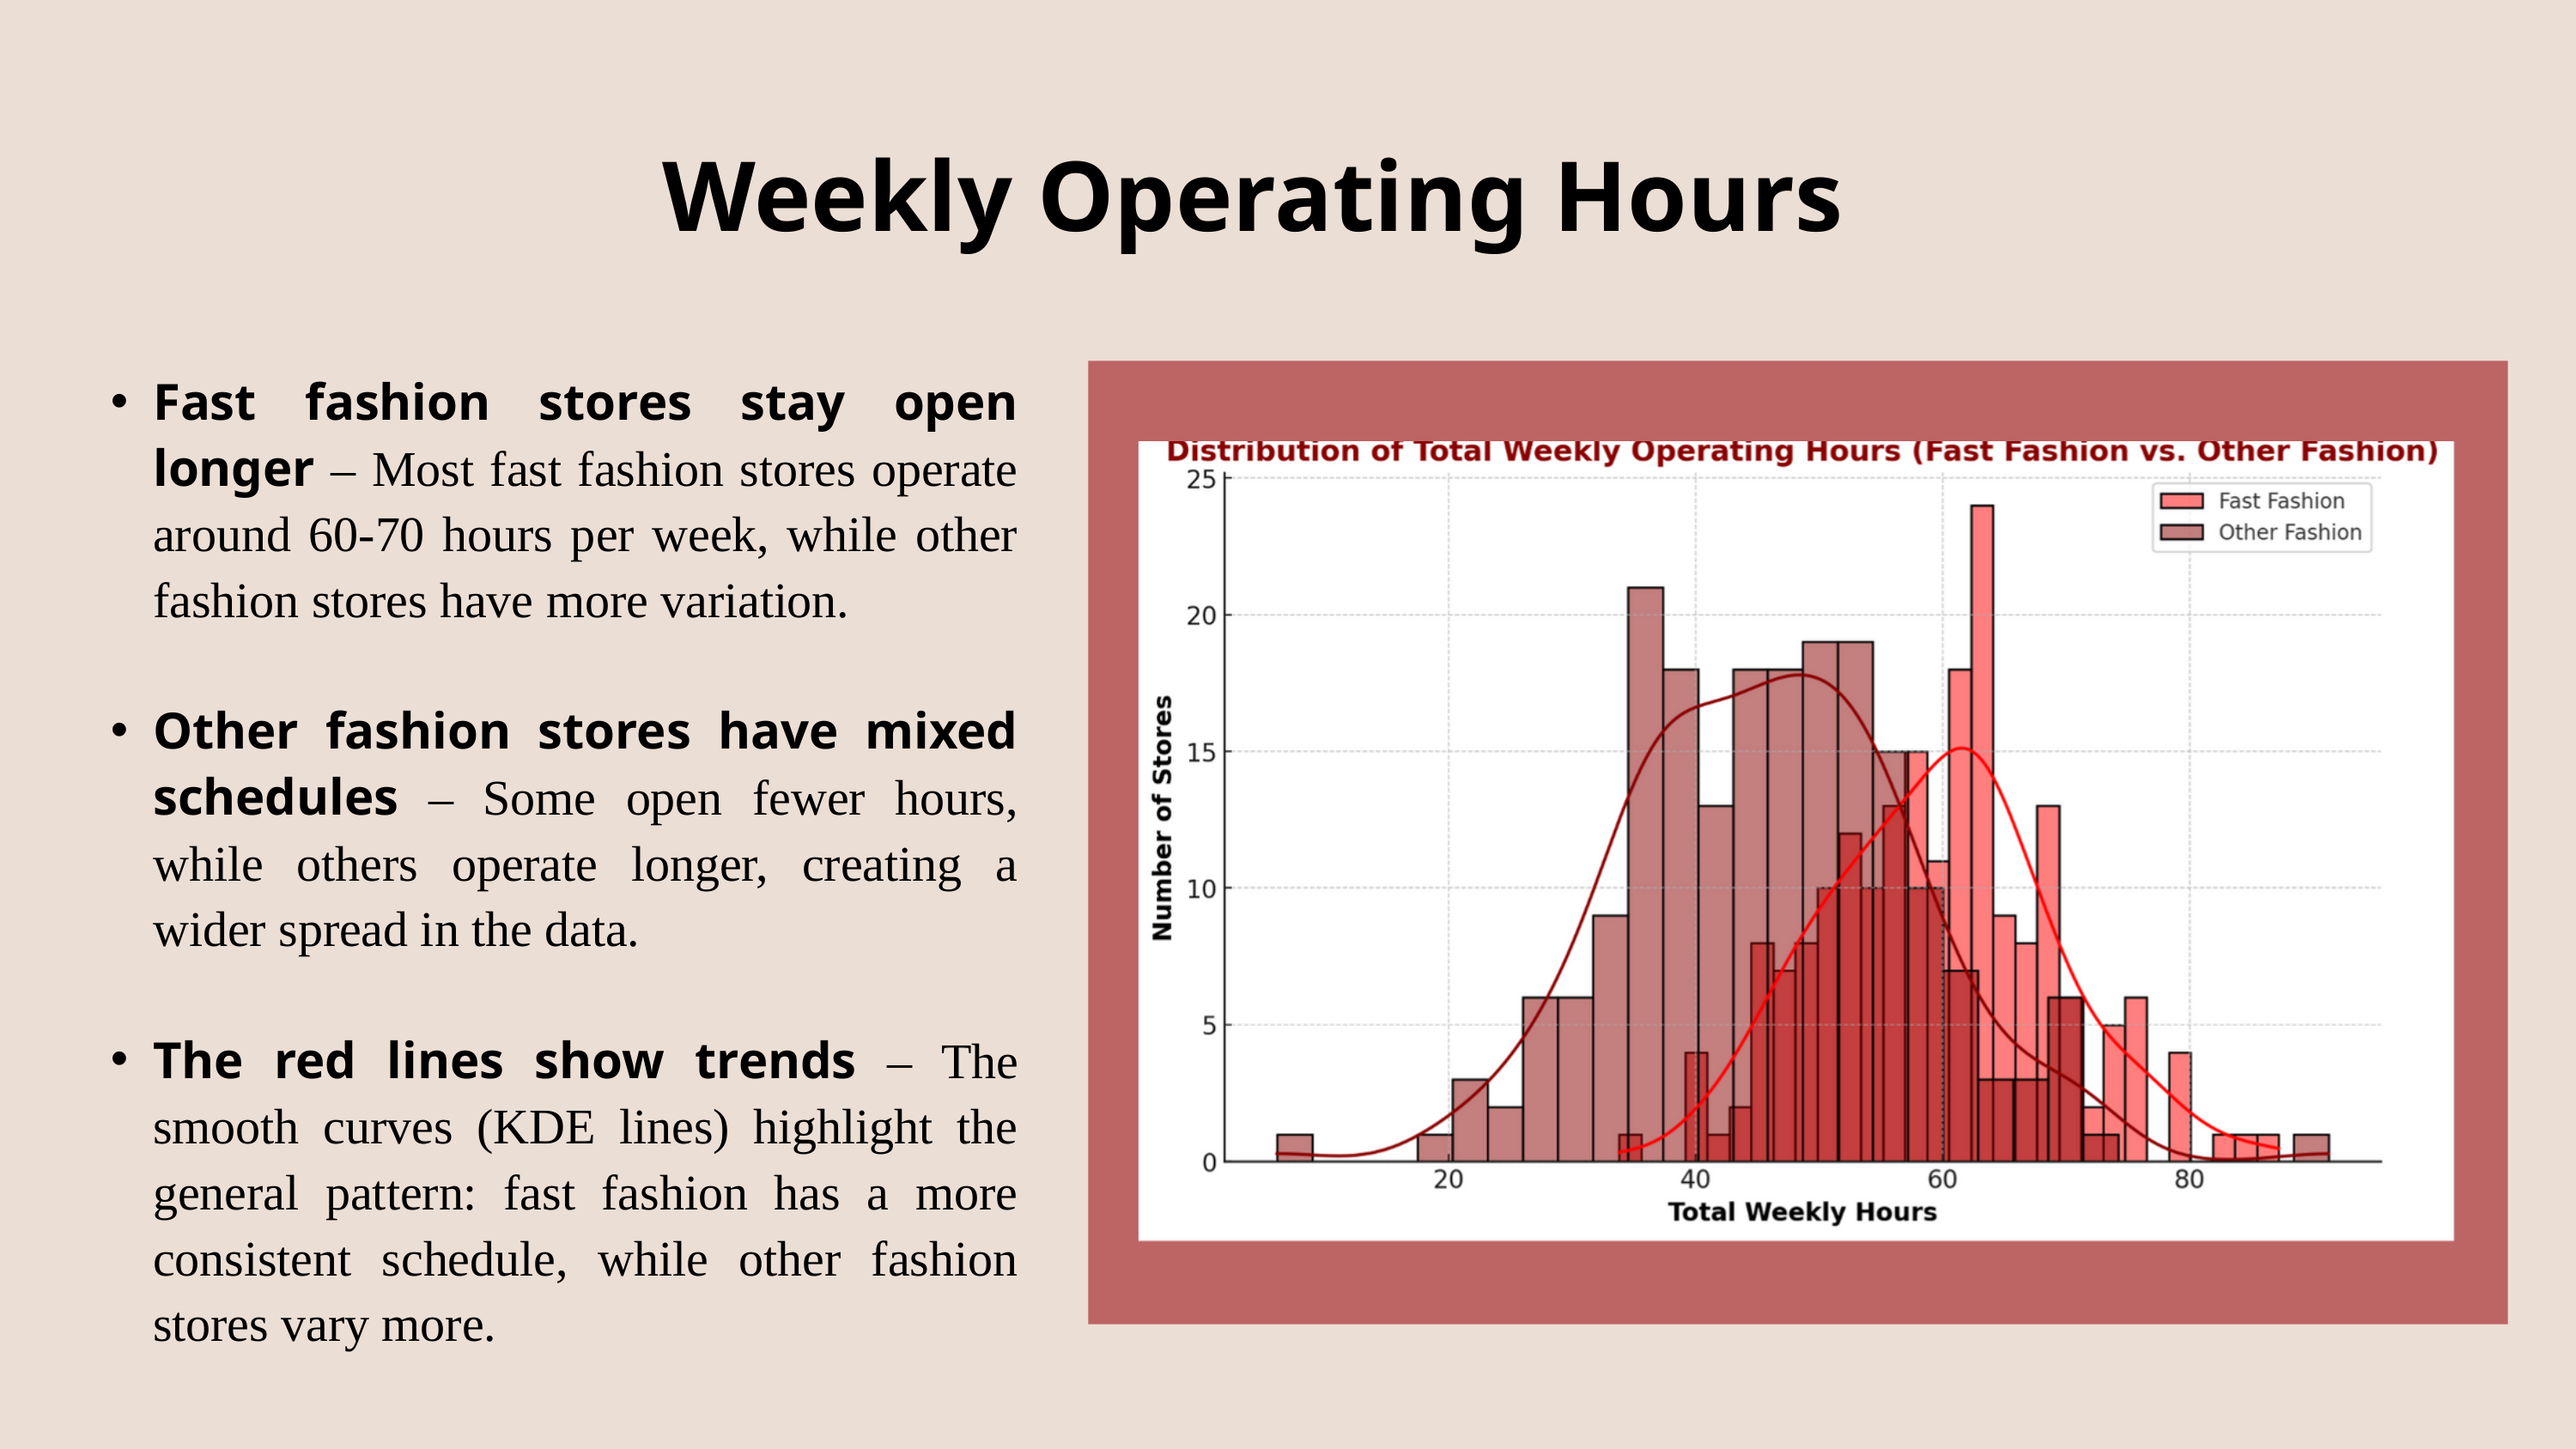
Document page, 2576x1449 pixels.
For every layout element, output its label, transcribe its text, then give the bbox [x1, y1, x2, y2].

text_box [1088, 361, 2508, 1325]
text_box Weekly Operating Hours [0, 115, 2528, 251]
text_box Fast fashion stores stay open longer – Most fast fashion stores operate around 60-70 hours per week, while other fashion stores have more variation. Other fashion stores have mixed schedules – Some open fewer hours, while others operate longer, creating a wider spread in the data. The red lines show trends – The smooth curves (KDE lines) highlight the general pattern: fast fashion has a more consistent schedule, while other fashion stores vary more. [68, 364, 1019, 1352]
text_box [1138, 441, 2458, 1245]
